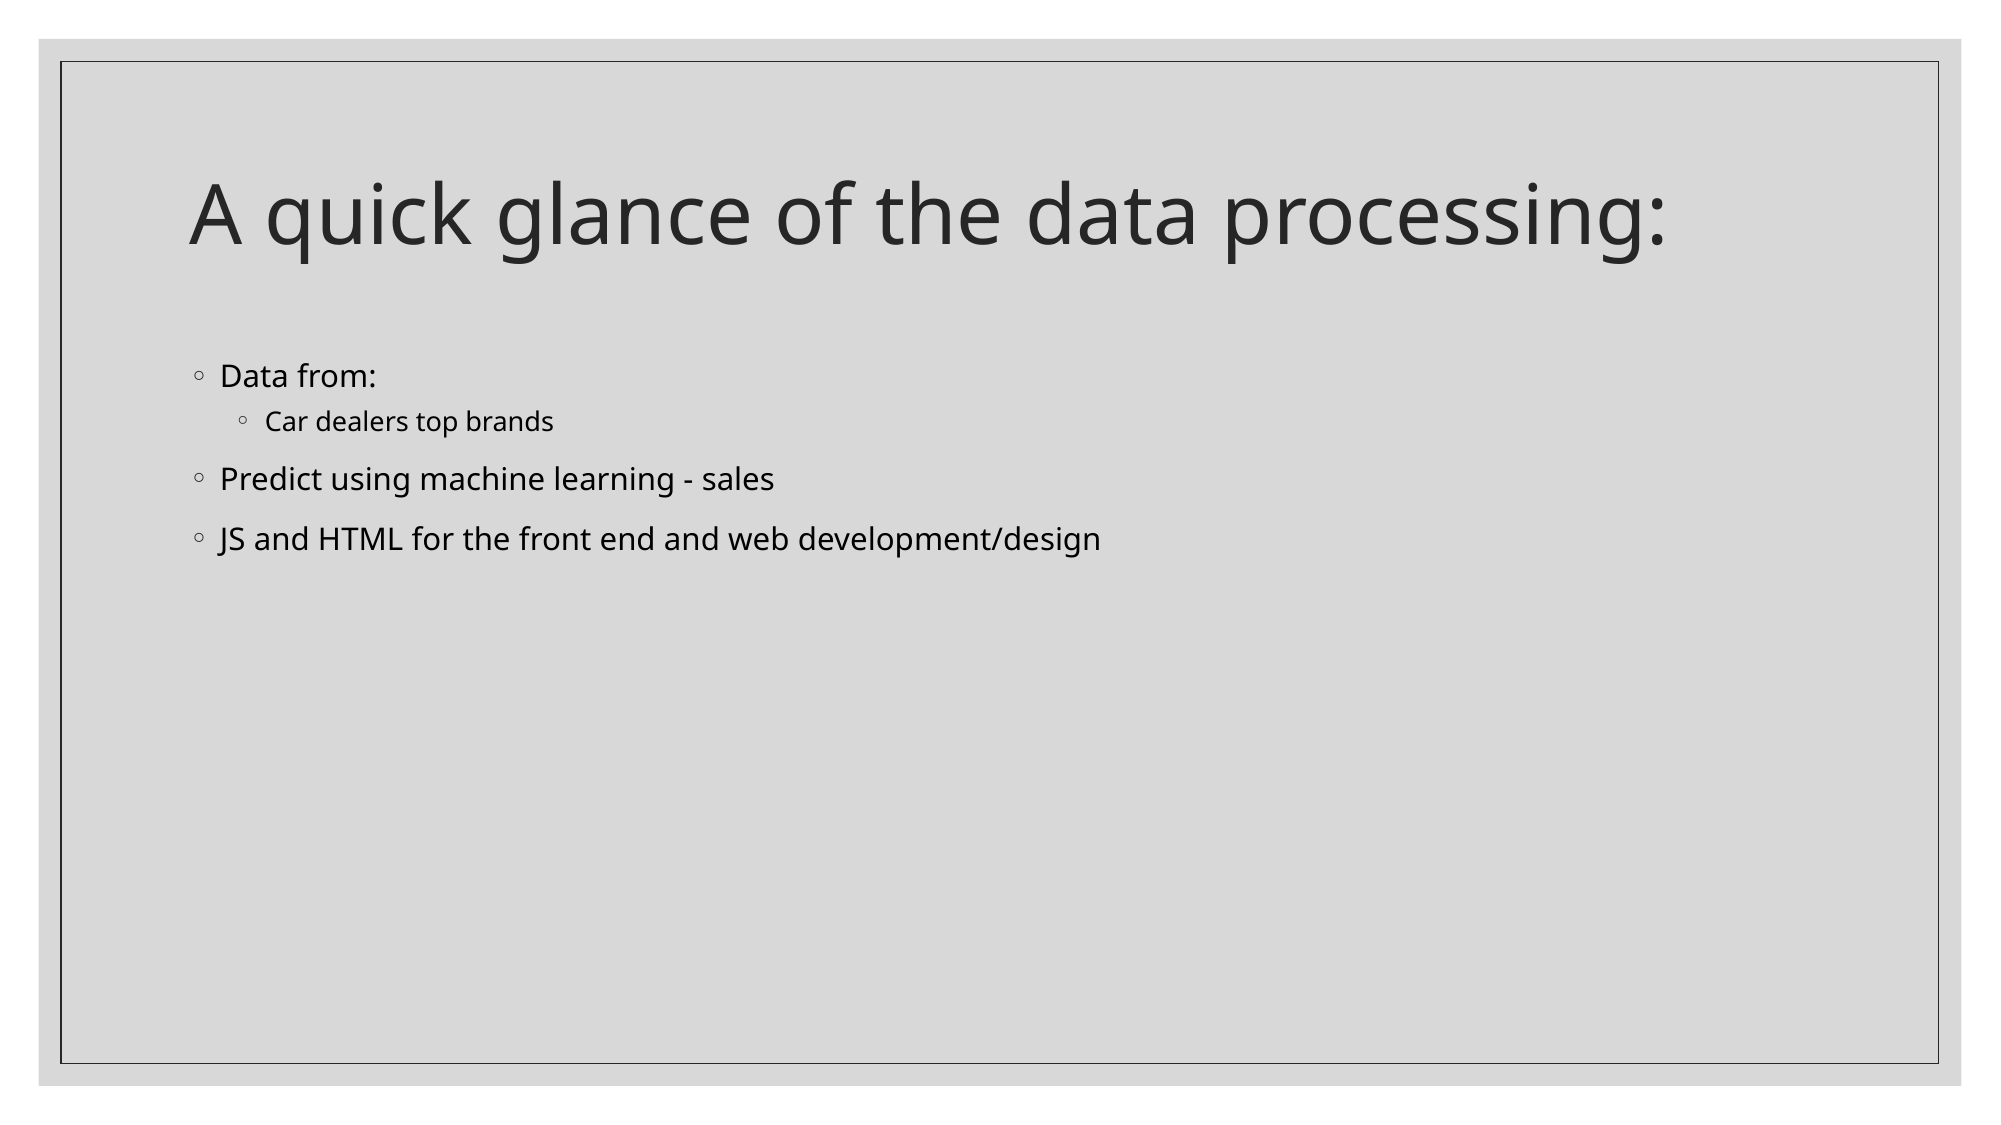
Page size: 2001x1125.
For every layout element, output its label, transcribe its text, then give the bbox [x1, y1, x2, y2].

title A quick glance of the data processing: [174, 105, 1825, 331]
list Data from: Car dealers top brands Predict using machine learning - sales JS and HTML for the front end and web development/design [174, 345, 1825, 977]
